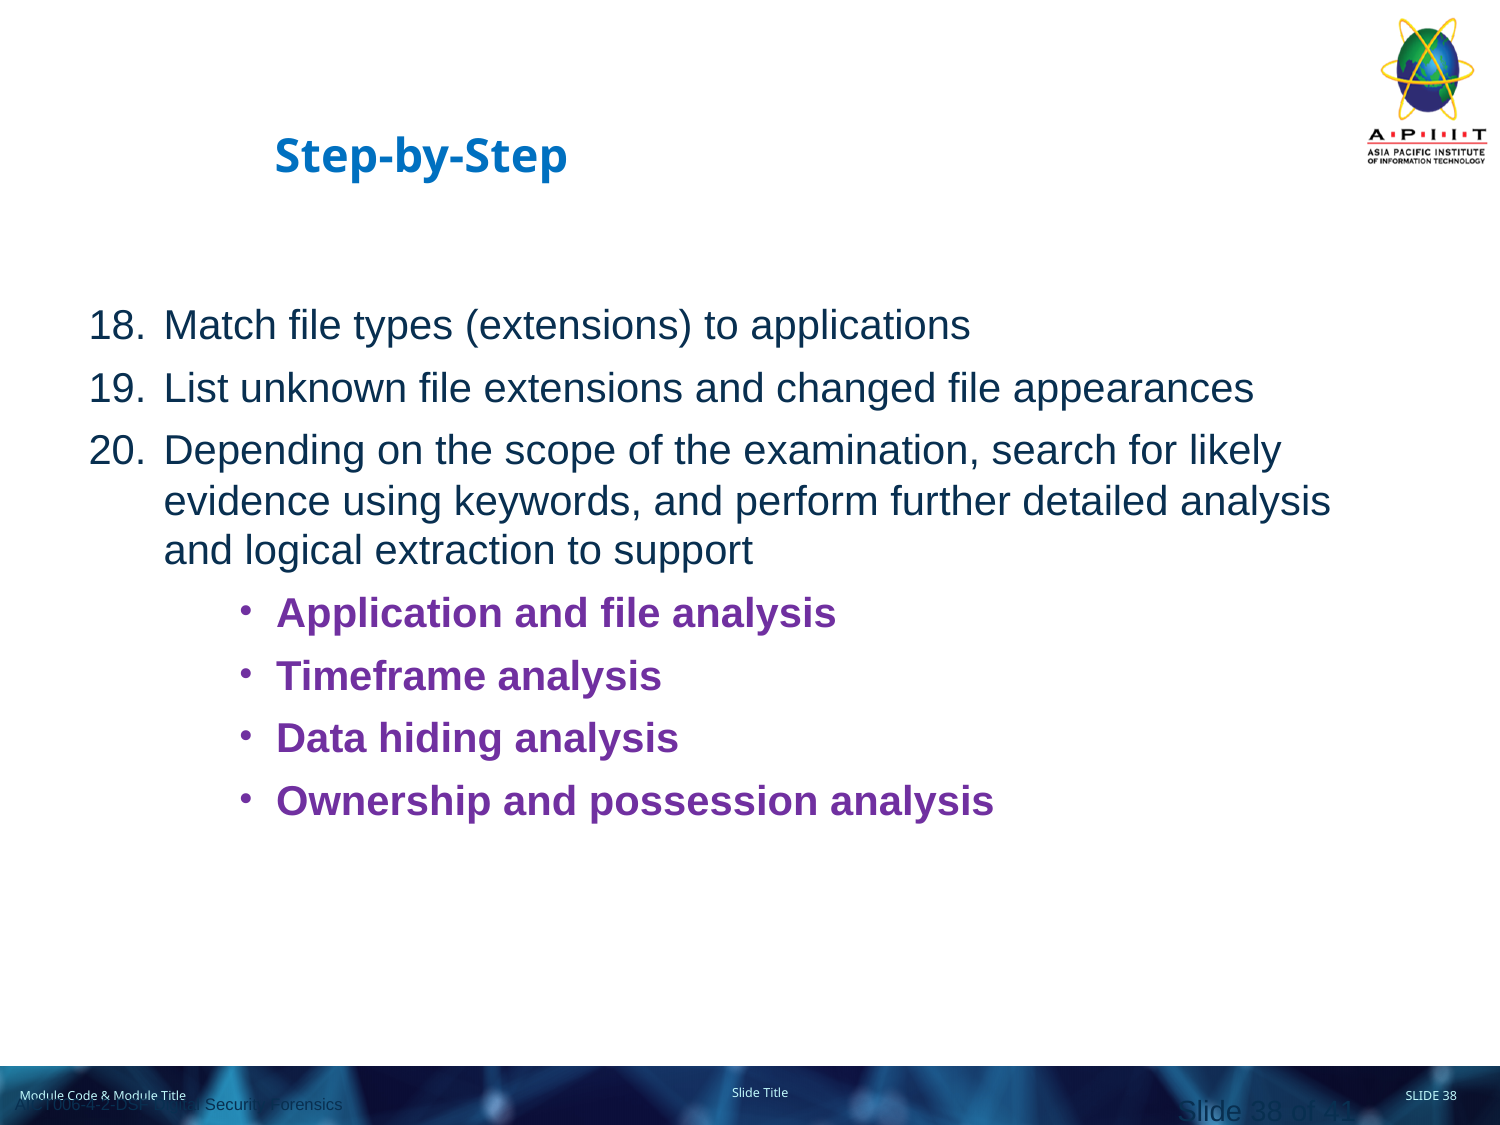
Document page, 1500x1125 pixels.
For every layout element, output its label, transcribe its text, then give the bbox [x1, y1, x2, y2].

picture [0, 1066, 1500, 1125]
picture [1353, 0, 1500, 182]
text_box Match file types (extensions) to applications List unknown file extensions and changed file appearances Depending on the scope of the examination, search for likely evidence using keywords, and perform further detailed analysis and logical extraction to support Application and file analysis Timeframe analysis Data hiding analysis Ownership and possession analysis [73, 290, 1427, 900]
slide_number Slide 38 of 41 [1162, 1085, 1500, 1122]
title Step-by-Step [259, 69, 1125, 238]
